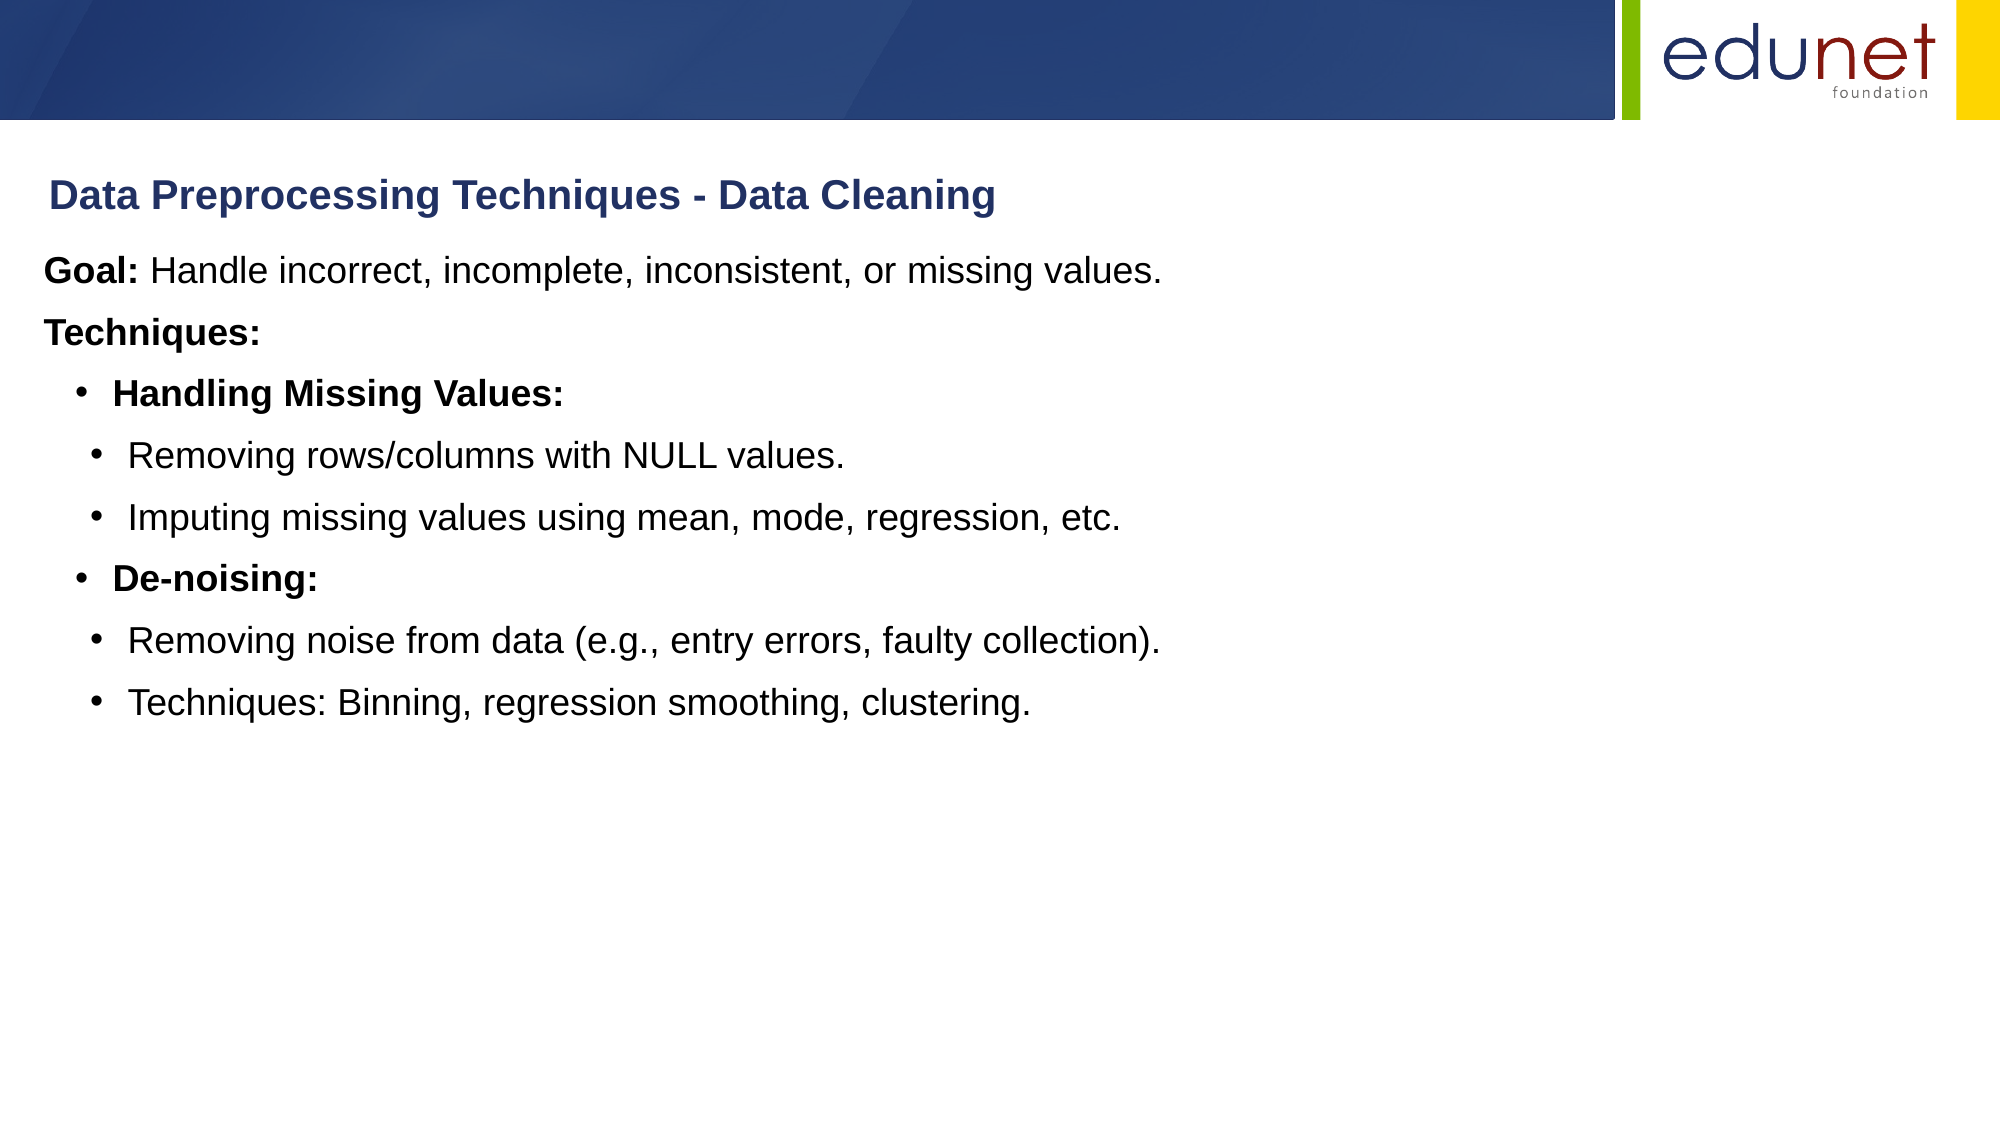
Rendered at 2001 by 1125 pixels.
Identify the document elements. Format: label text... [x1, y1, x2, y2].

text_box Goal: Handle incorrect, incomplete, inconsistent, or missing values. Techniques: Handling Missing Values: Removing rows/columns with NULL values. Imputing missing values using mean, mode, regression, etc. De-noising: Removing noise from data (e.g., entry errors, faulty collection). Techniques: Binning, regression smoothing, clustering. [28, 238, 1564, 731]
picture [1652, 12, 1948, 108]
title Data Preprocessing Techniques - Data Cleaning [28, 147, 1124, 221]
